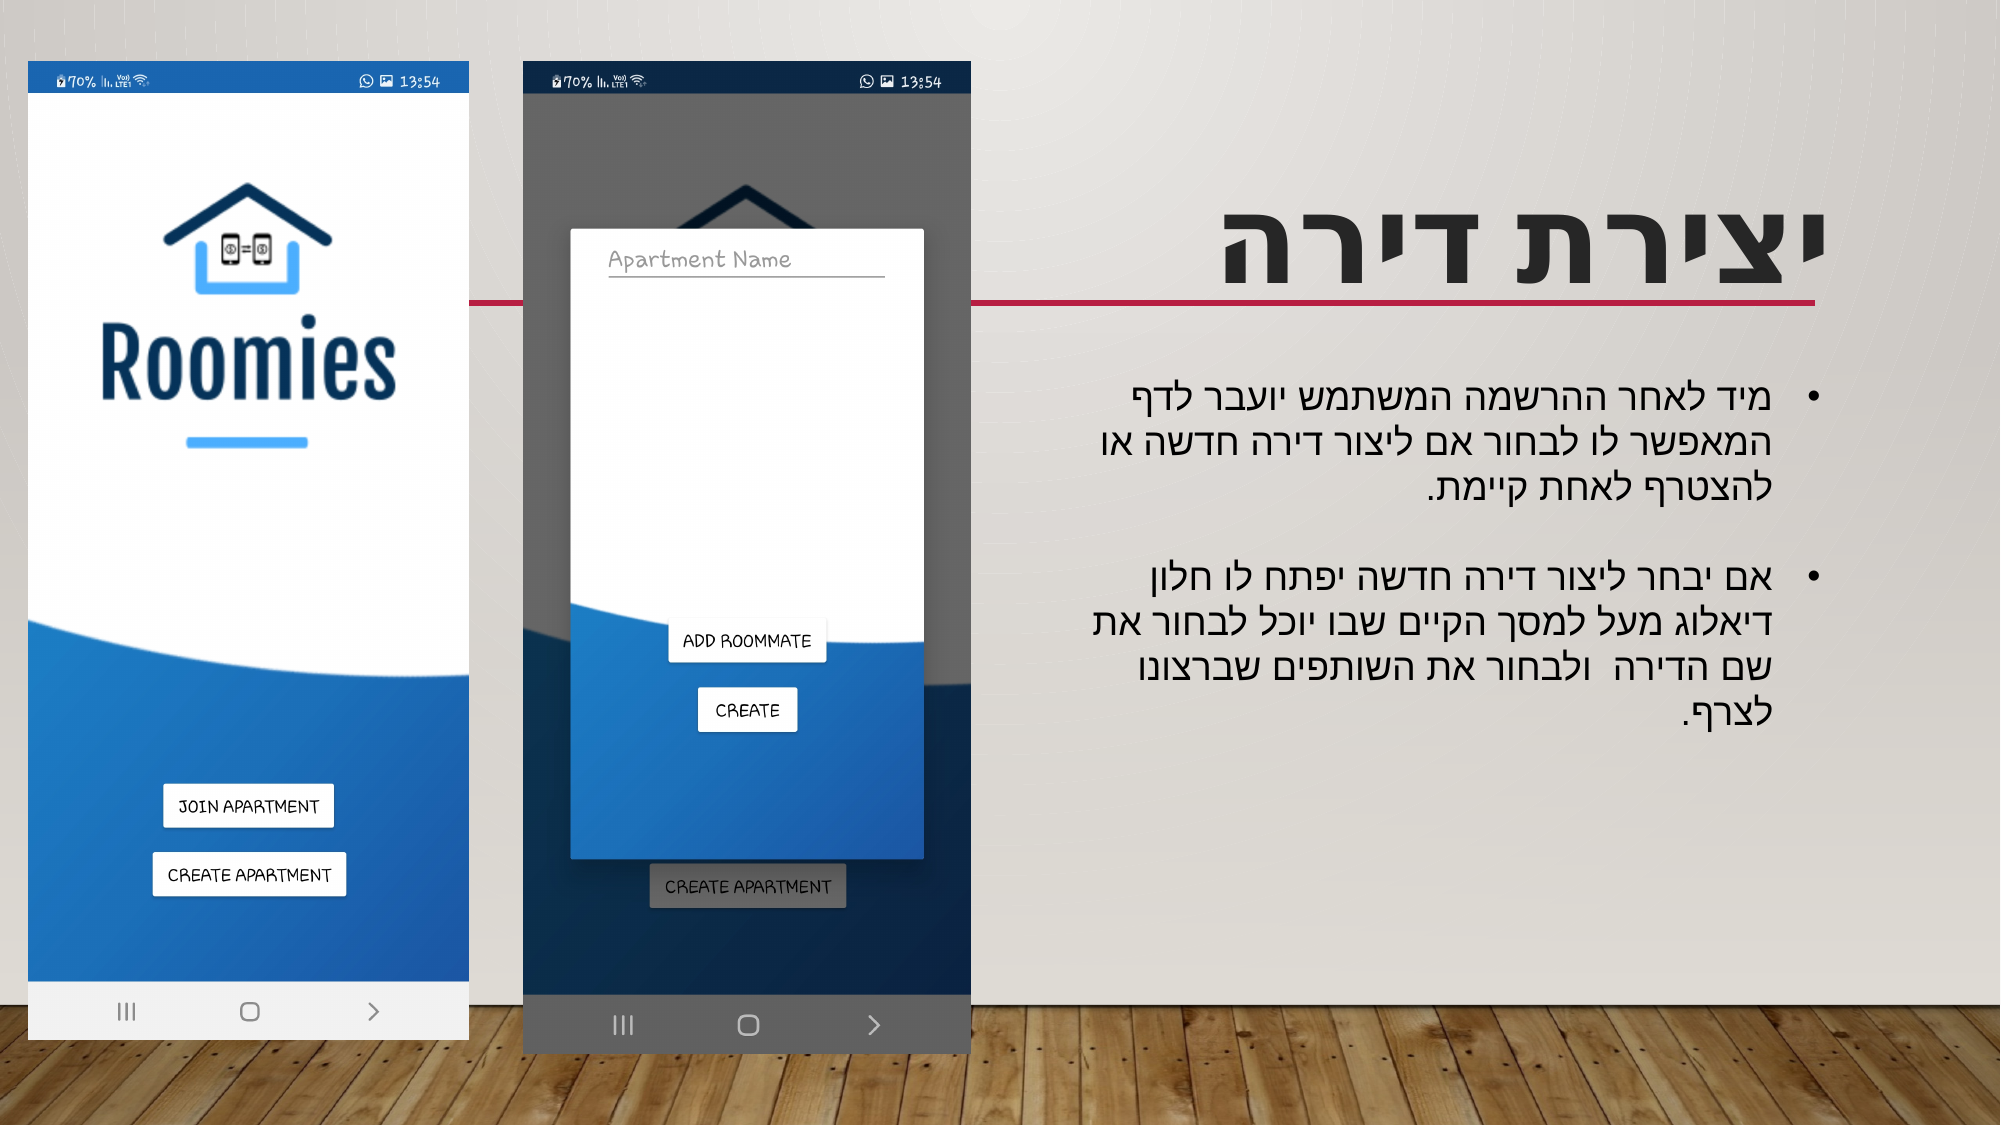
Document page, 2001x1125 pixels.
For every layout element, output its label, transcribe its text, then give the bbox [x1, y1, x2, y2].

text_box מיד לאחר ההרשמה המשתמש יועבר לדף המאפשר לו לבחור אם ליצור דירה חדשה או להצטרף לאחת קיימת. אם יבחר ליצור דירה חדשה יפתח לו חלון דיאלוג מעל למסך הקיים שבו יוכל לבחור את שם הדירה ולבחור את השותפים שברצונו לצרף. [1060, 365, 1911, 966]
picture [0, 60, 2000, 1125]
text_box יצירת דירה [1045, 151, 2000, 317]
